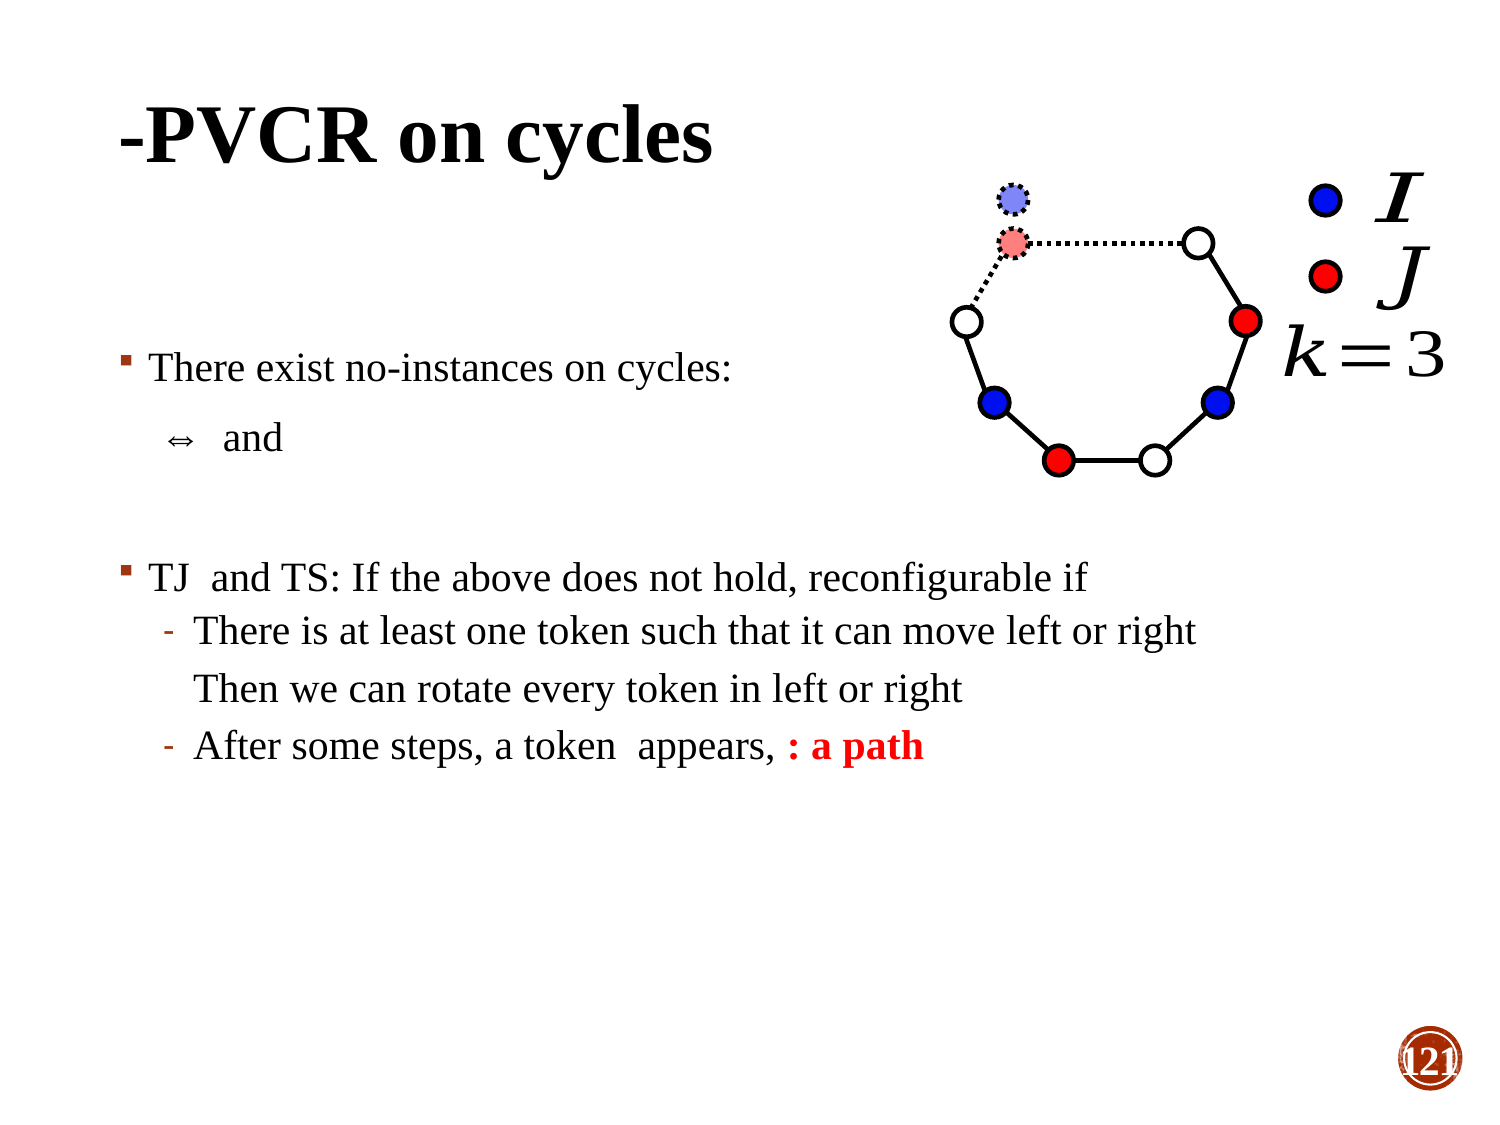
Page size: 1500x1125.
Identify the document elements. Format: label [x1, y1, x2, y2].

text_box [950, 227, 1075, 477]
text_box [1309, 260, 1342, 293]
slide_number [1375, 1028, 1484, 1089]
text_box [997, 183, 1030, 216]
text_box [1309, 184, 1342, 217]
text_box [1139, 227, 1262, 477]
